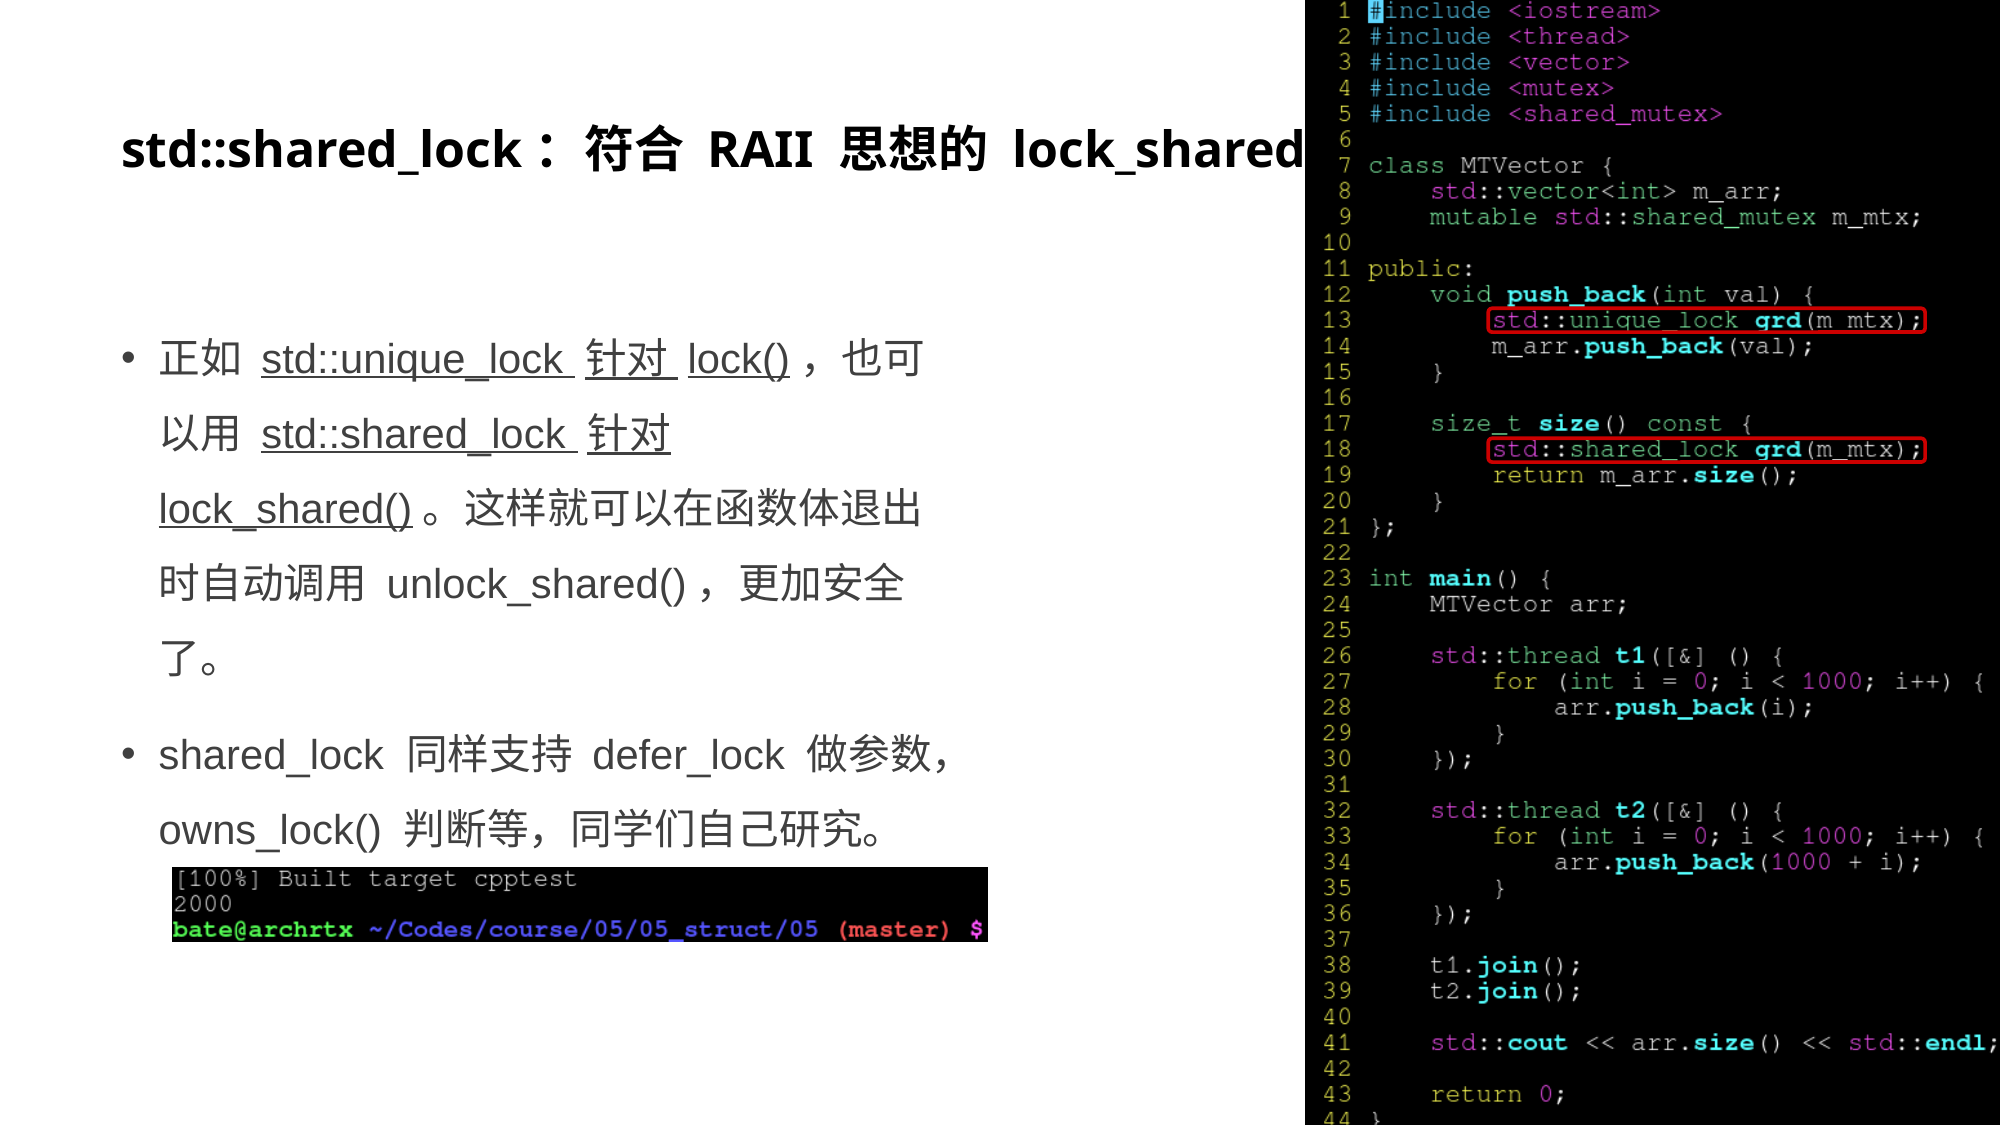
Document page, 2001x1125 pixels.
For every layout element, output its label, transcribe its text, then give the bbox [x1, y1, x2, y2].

picture [172, 867, 988, 942]
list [1305, 0, 2000, 1125]
list 正如 std::unique_lock 针对 lock()，也可以用 std::shared_lock 针对 lock_shared()。这样就可以在函数体退出时自动调用 unlock_shared()，更加安全了。 shared_lock 同样支持 defer_lock 做参数，owns_lock() 判断等，同学们自己研究。 [106, 299, 957, 1014]
title std::shared_lock：符合 RAII 思想的 lock_shared() [106, 42, 1305, 260]
